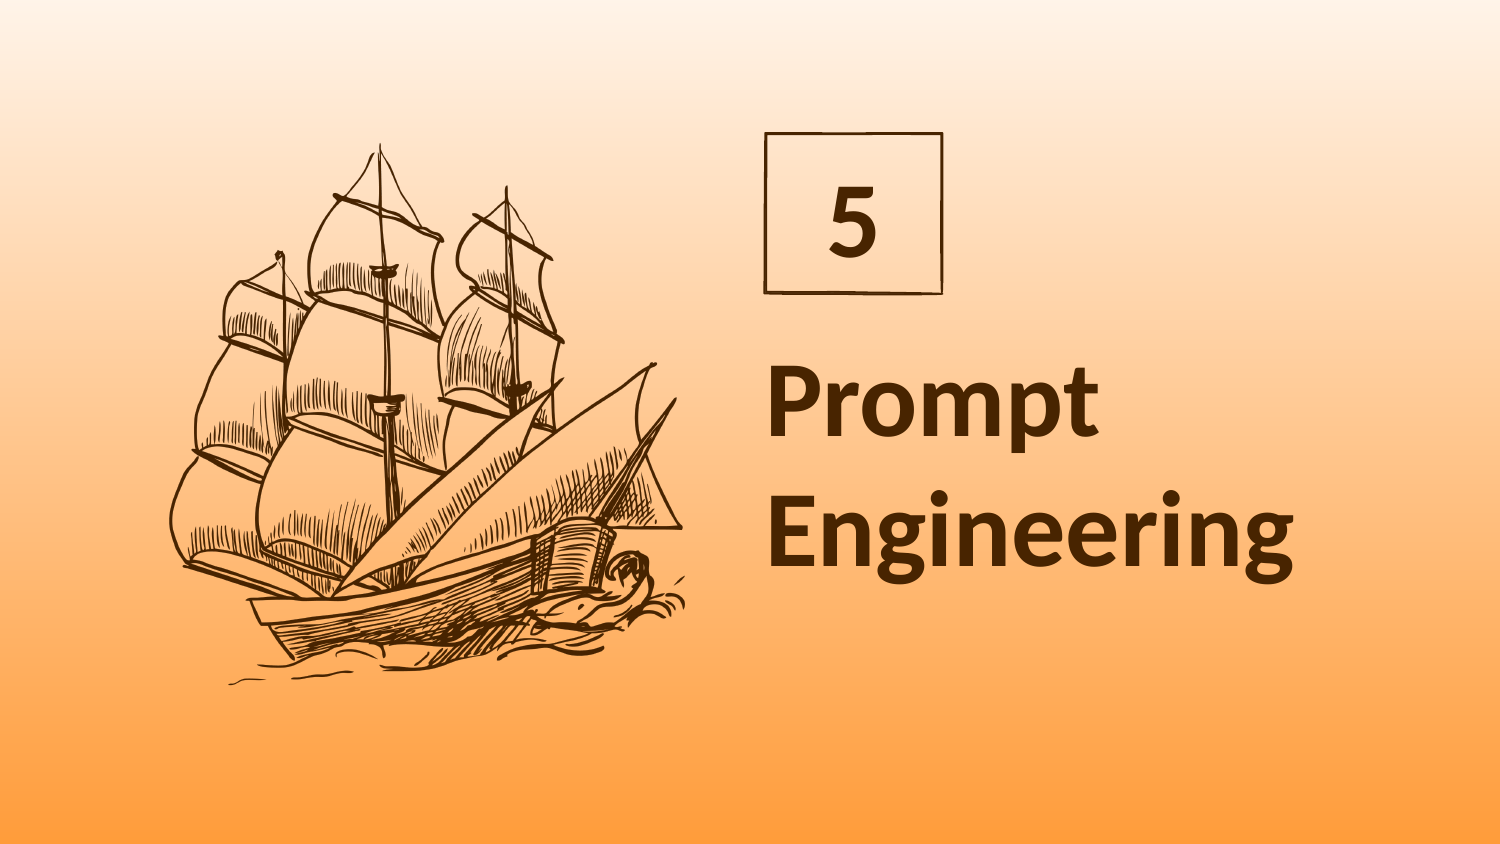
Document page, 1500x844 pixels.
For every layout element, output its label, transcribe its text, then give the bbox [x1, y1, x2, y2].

picture [156, 132, 695, 695]
text_box [764, 132, 943, 144]
title Prompt Engineering [750, 328, 1321, 589]
text_box [764, 283, 943, 295]
title 5 [764, 144, 943, 283]
